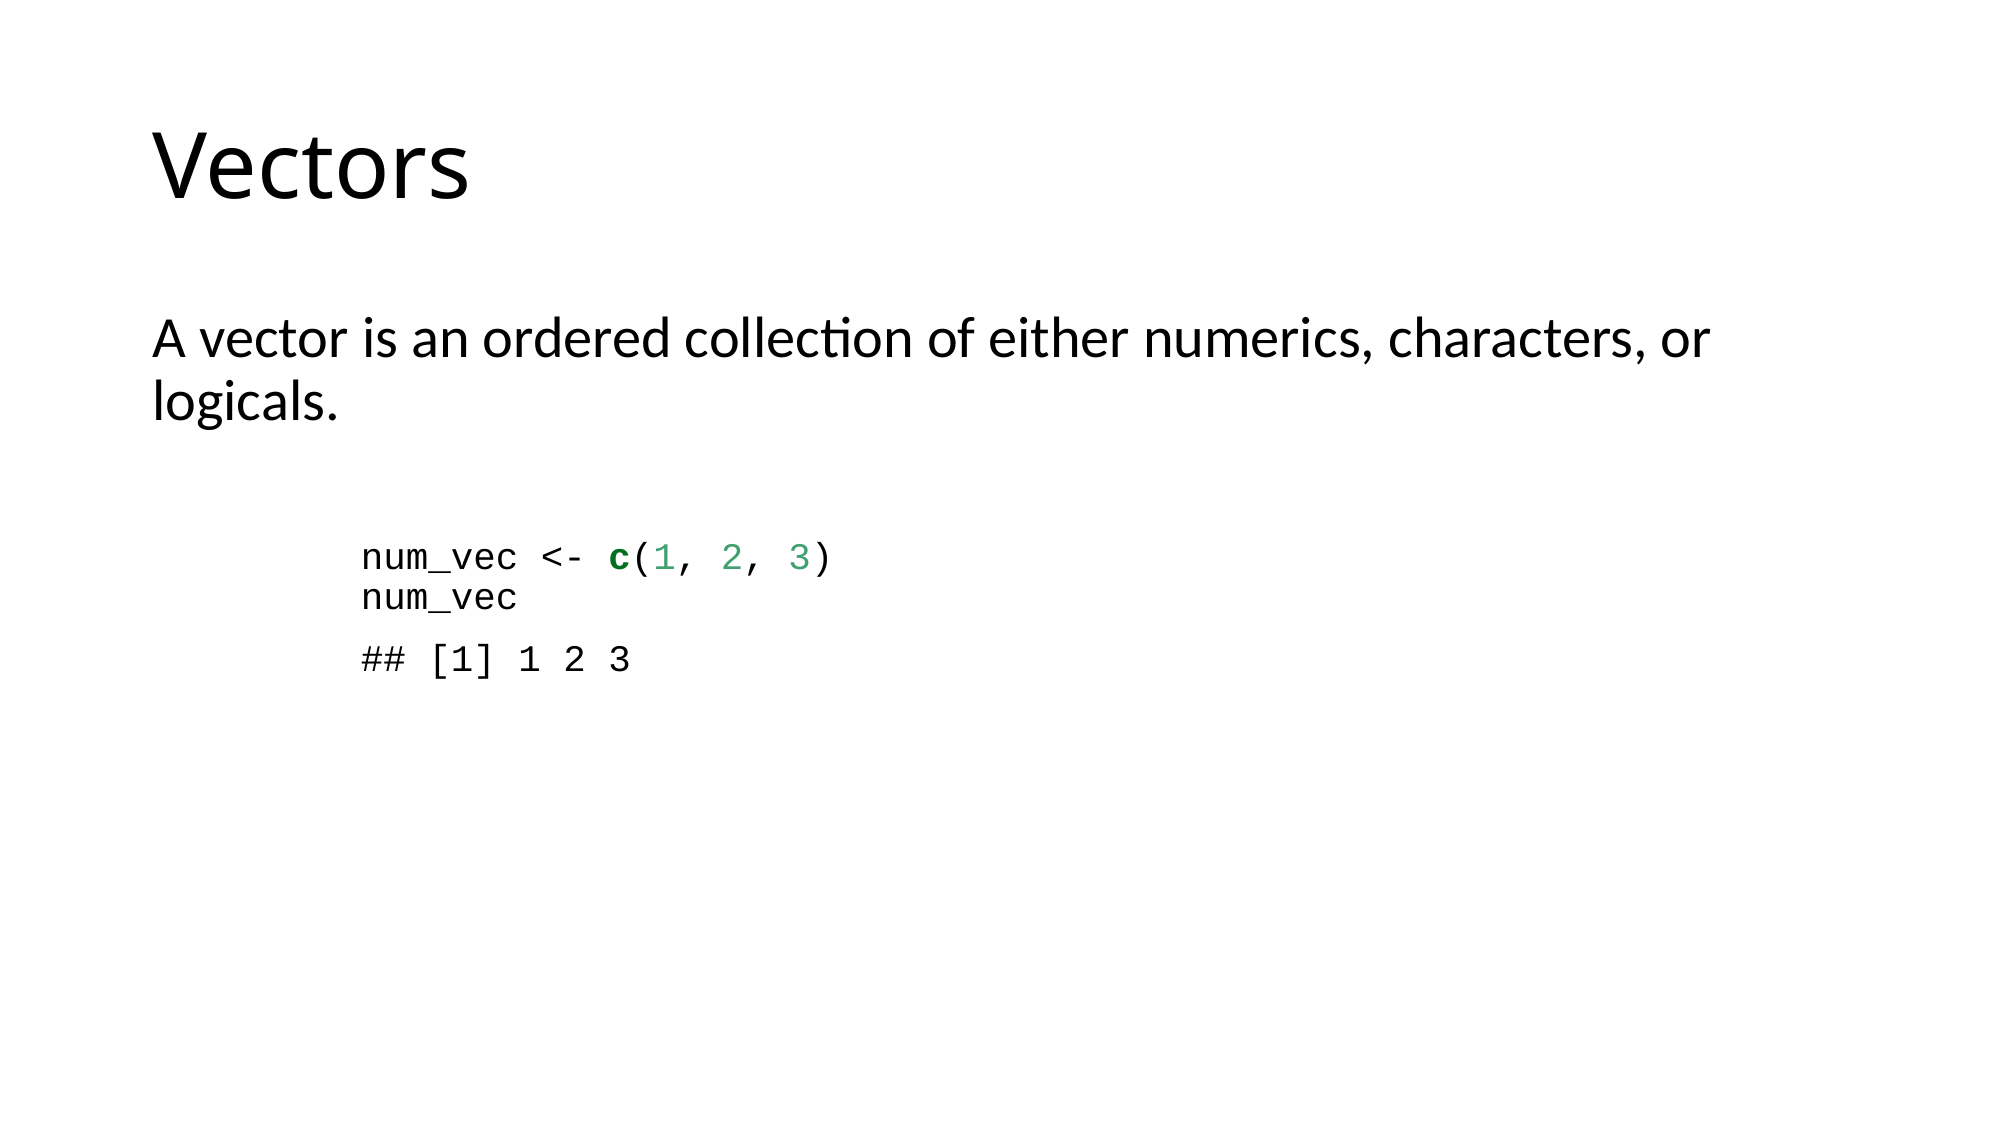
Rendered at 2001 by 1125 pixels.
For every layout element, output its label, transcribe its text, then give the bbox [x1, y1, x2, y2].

title Vectors [137, 59, 1863, 278]
list A vector is an ordered collection of either numerics, characters, or logicals. num_vec <- c(1, 2, 3) num_vec ## [1] 1 2 3 [137, 299, 1863, 1014]
